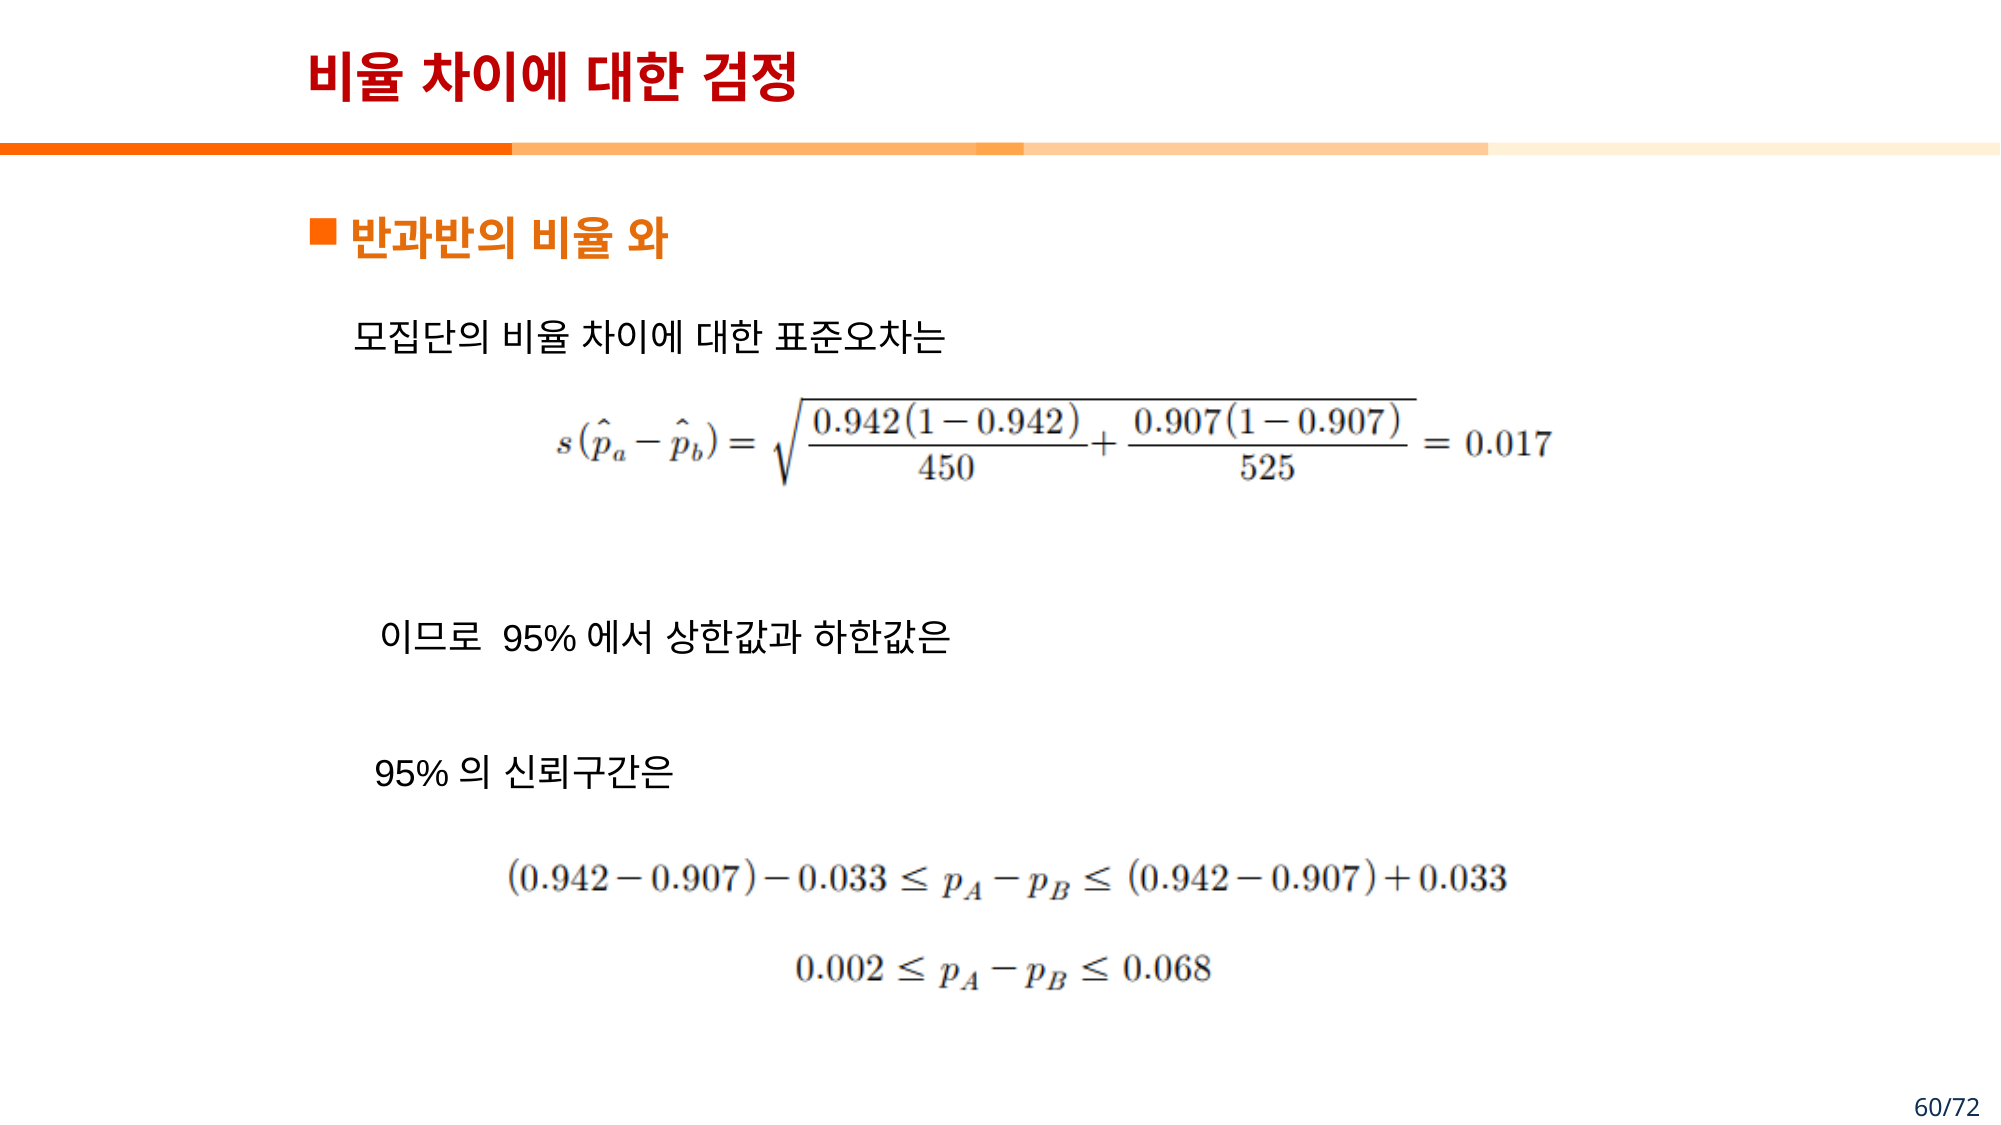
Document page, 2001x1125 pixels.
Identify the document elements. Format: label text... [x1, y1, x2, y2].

picture [552, 396, 1556, 489]
title 비율 차이에 대한 검정 [291, 31, 1674, 122]
text_box 모집단의 비율 차이에 대한 표준오차는 [338, 283, 1679, 348]
picture [506, 857, 1511, 995]
